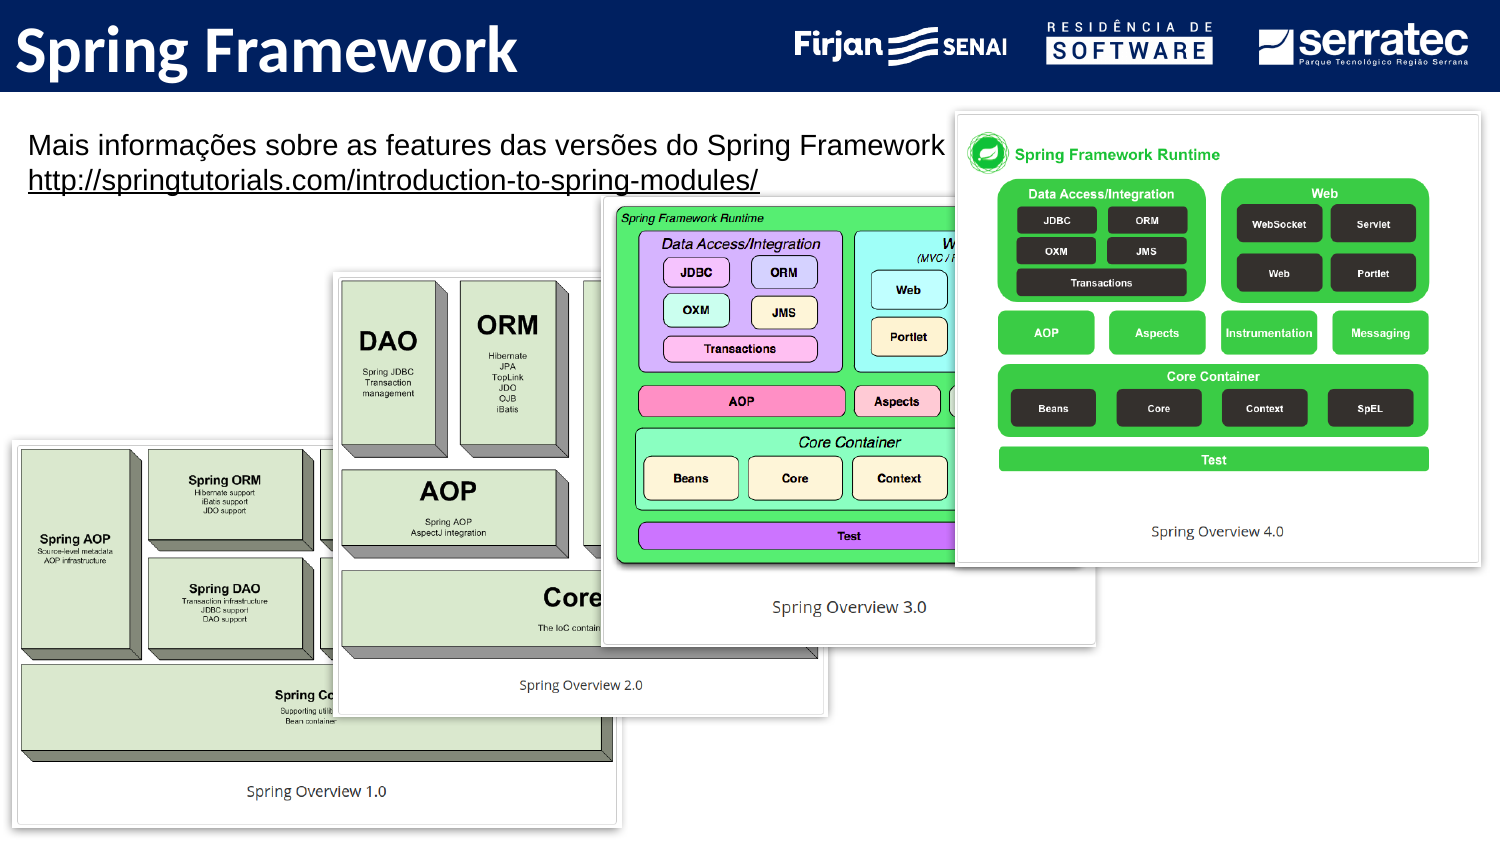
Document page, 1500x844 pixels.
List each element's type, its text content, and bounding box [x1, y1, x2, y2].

title Spring Framework [0, 0, 790, 72]
text_box Mais informações sobre as features das versões do Spring Framework http://springtutorials.com/introduction-to-spring-modules/ [12, 111, 953, 305]
picture [1259, 23, 1468, 66]
picture [771, 12, 1239, 80]
picture [12, 111, 1481, 829]
